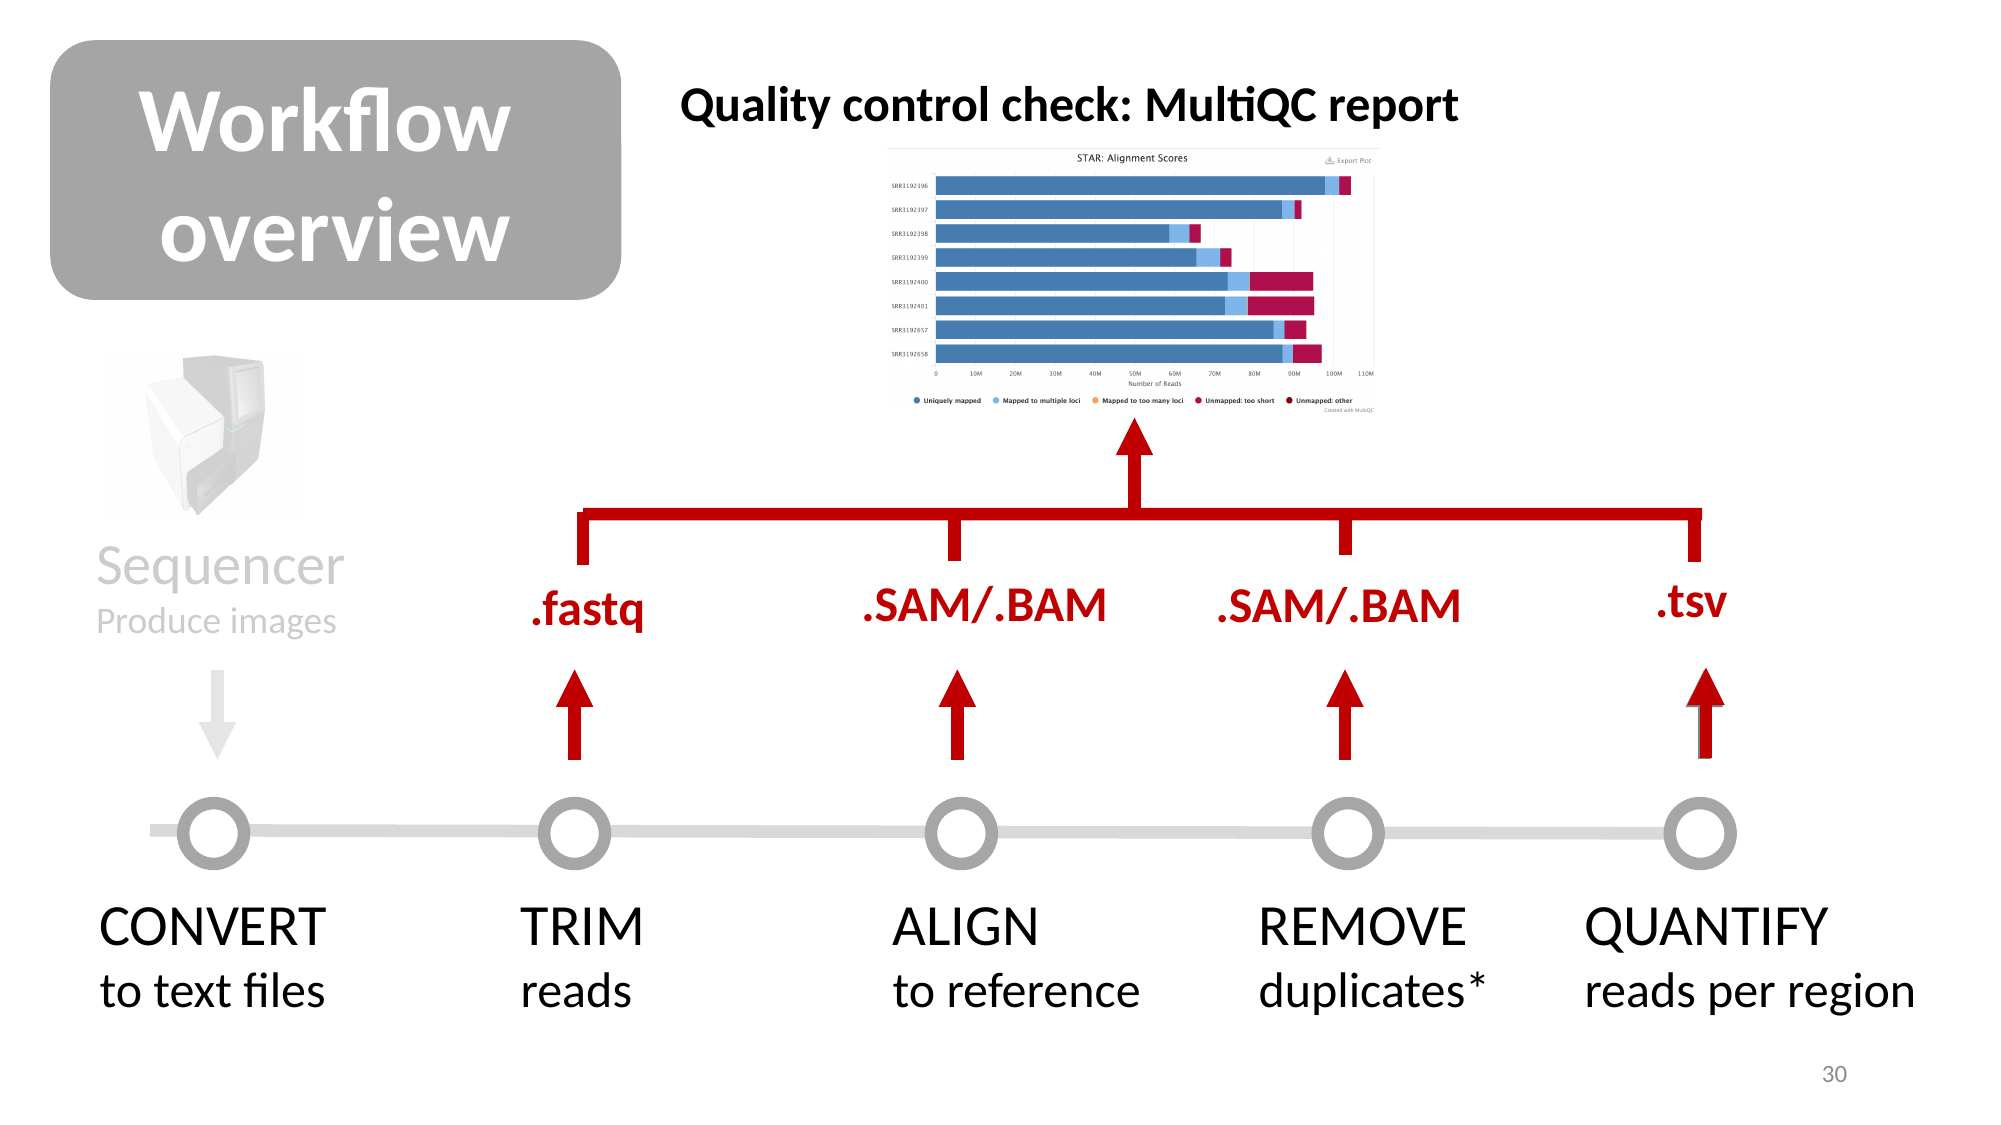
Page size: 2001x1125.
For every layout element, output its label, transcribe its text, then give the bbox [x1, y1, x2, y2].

text_box QUANTIFY reads per region [1569, 879, 1948, 1025]
text_box ALIGN to reference [878, 879, 1157, 1025]
picture [109, 353, 300, 519]
text_box CONVERT to text files [84, 879, 343, 1025]
text_box TRIM reads [505, 879, 661, 1025]
text_box REMOVE duplicates* [1243, 879, 1569, 1025]
text_box [1316, 802, 1380, 830]
text_box [51, 284, 402, 785]
text_box [930, 802, 993, 830]
text_box .tsv [1640, 559, 1743, 635]
text_box .SAM/.BAM [846, 563, 1123, 639]
text_box .fastq [515, 568, 661, 644]
text_box [543, 834, 607, 866]
text_box Workflow overview [50, 40, 622, 300]
text_box [1668, 802, 1732, 866]
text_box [149, 830, 1731, 834]
text_box [1316, 834, 1380, 866]
text_box Quality control check: MultiQC report [665, 63, 1475, 139]
text_box [929, 834, 993, 866]
text_box [182, 834, 246, 866]
text_box .SAM/.BAM [1200, 565, 1477, 640]
text_box [543, 802, 606, 830]
text_box [182, 802, 245, 830]
slide_number 30 [1412, 1042, 1863, 1103]
picture [887, 148, 1379, 414]
